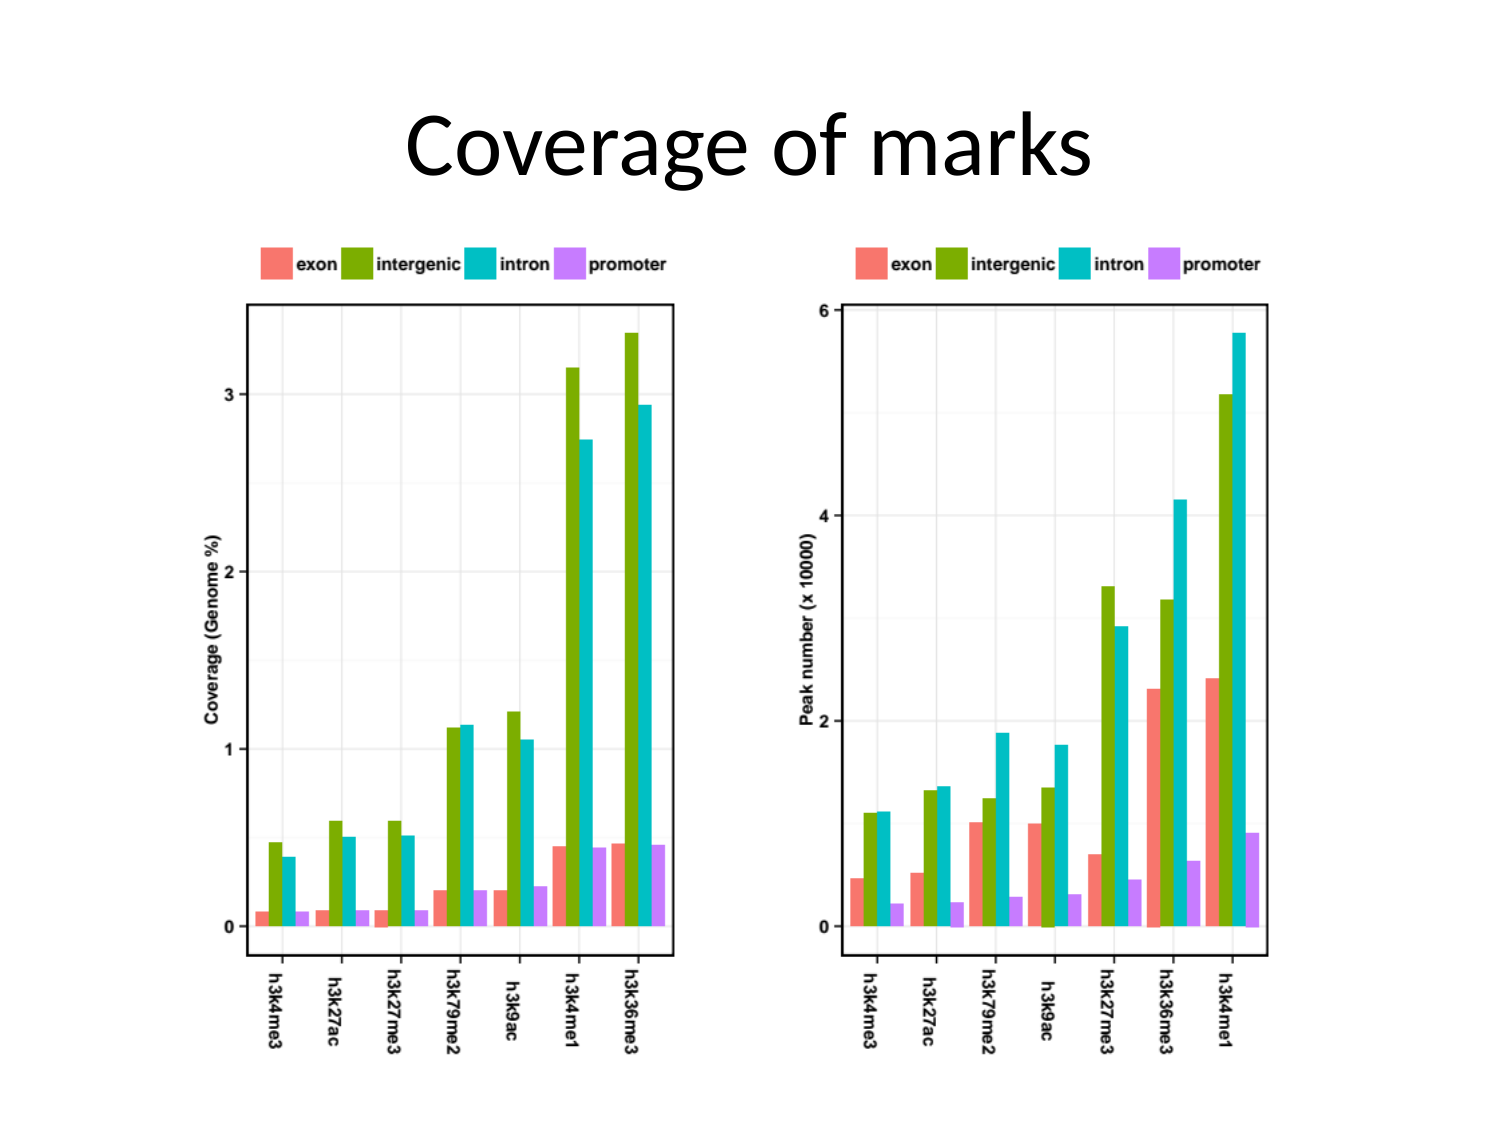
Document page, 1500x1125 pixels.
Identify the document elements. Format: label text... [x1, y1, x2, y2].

title Coverage of marks [75, 45, 1425, 233]
picture [781, 197, 1292, 1091]
picture [186, 197, 697, 1091]
